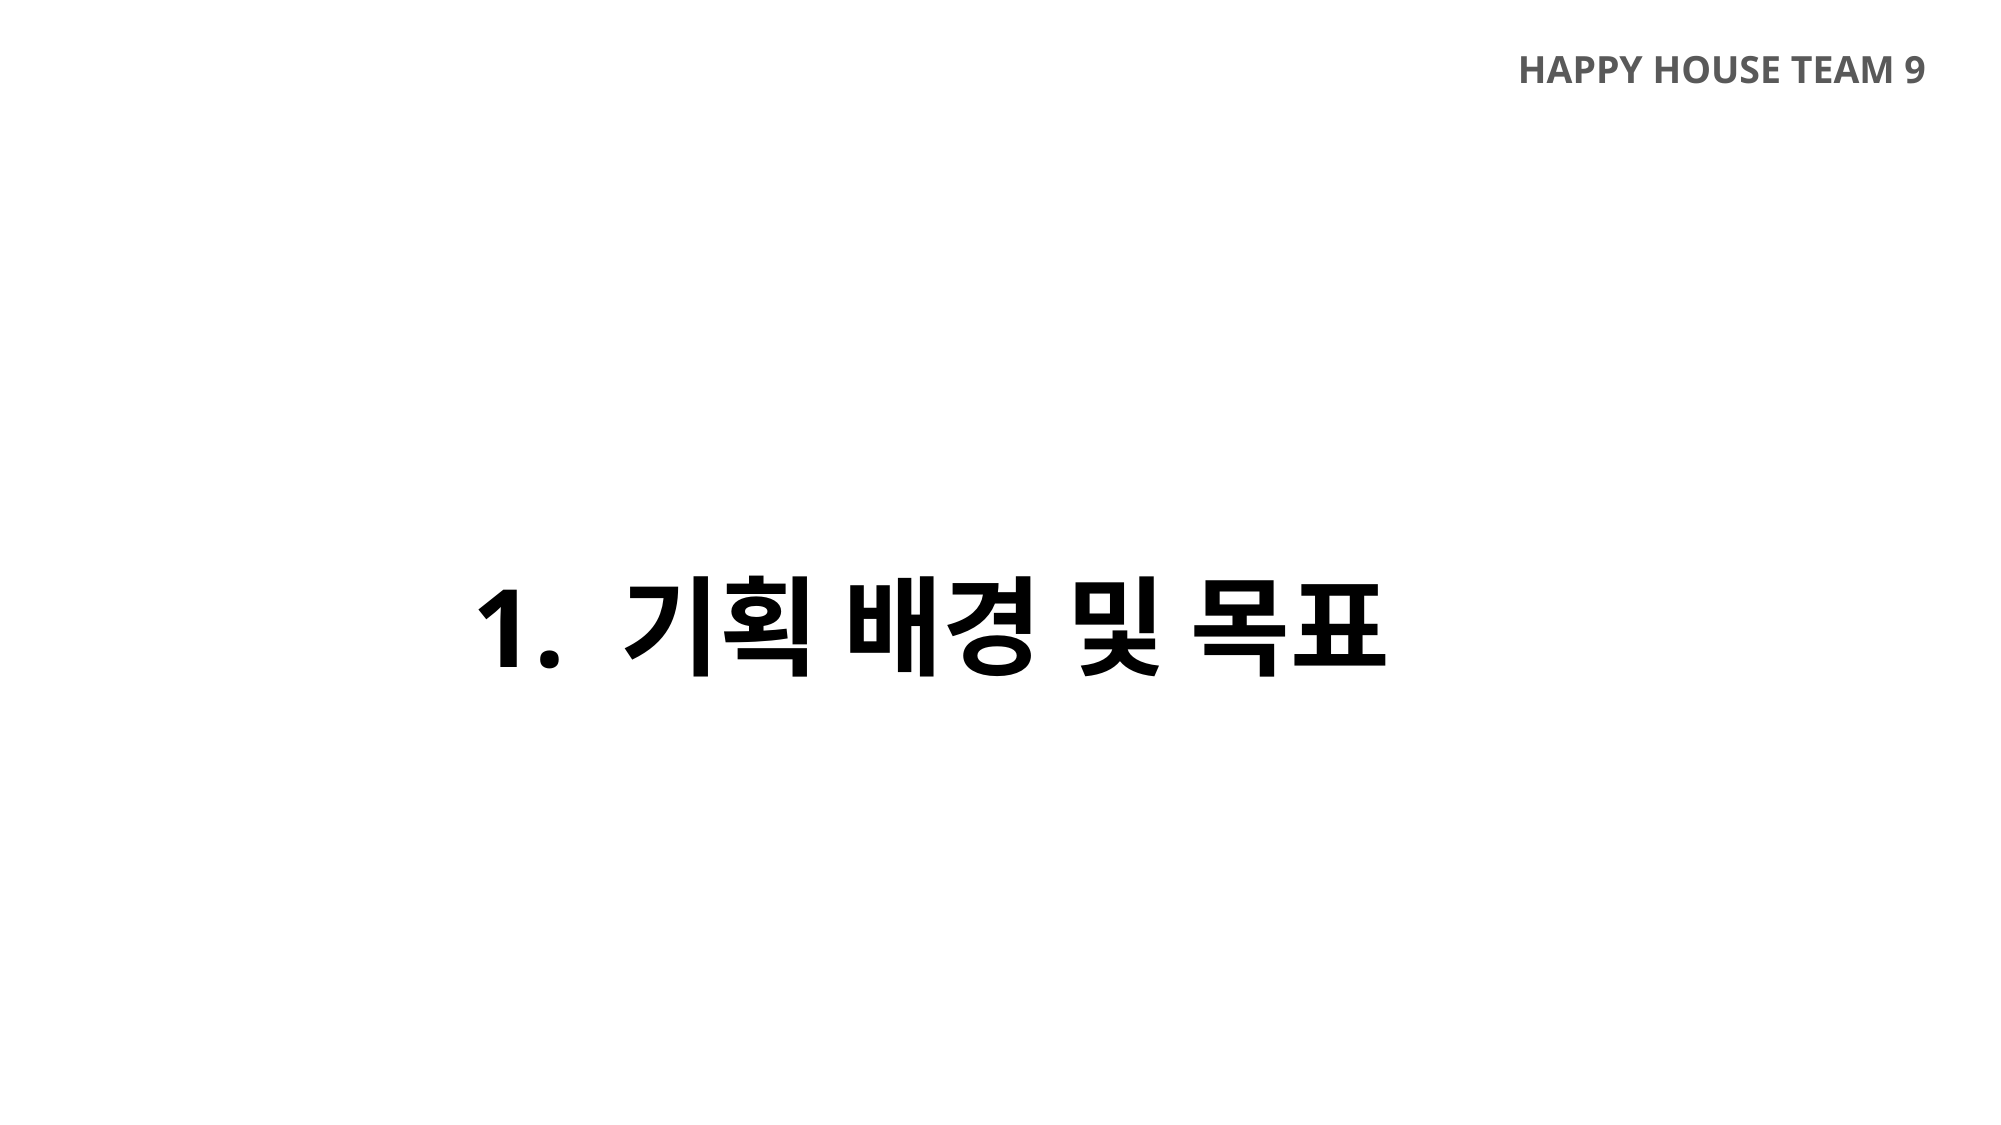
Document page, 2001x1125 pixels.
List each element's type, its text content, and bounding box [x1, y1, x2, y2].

text_box HAPPY HOUSE TEAM 9 [1502, 13, 1983, 86]
text_box 1. 기획 배경 및 목표 [457, 487, 1542, 638]
